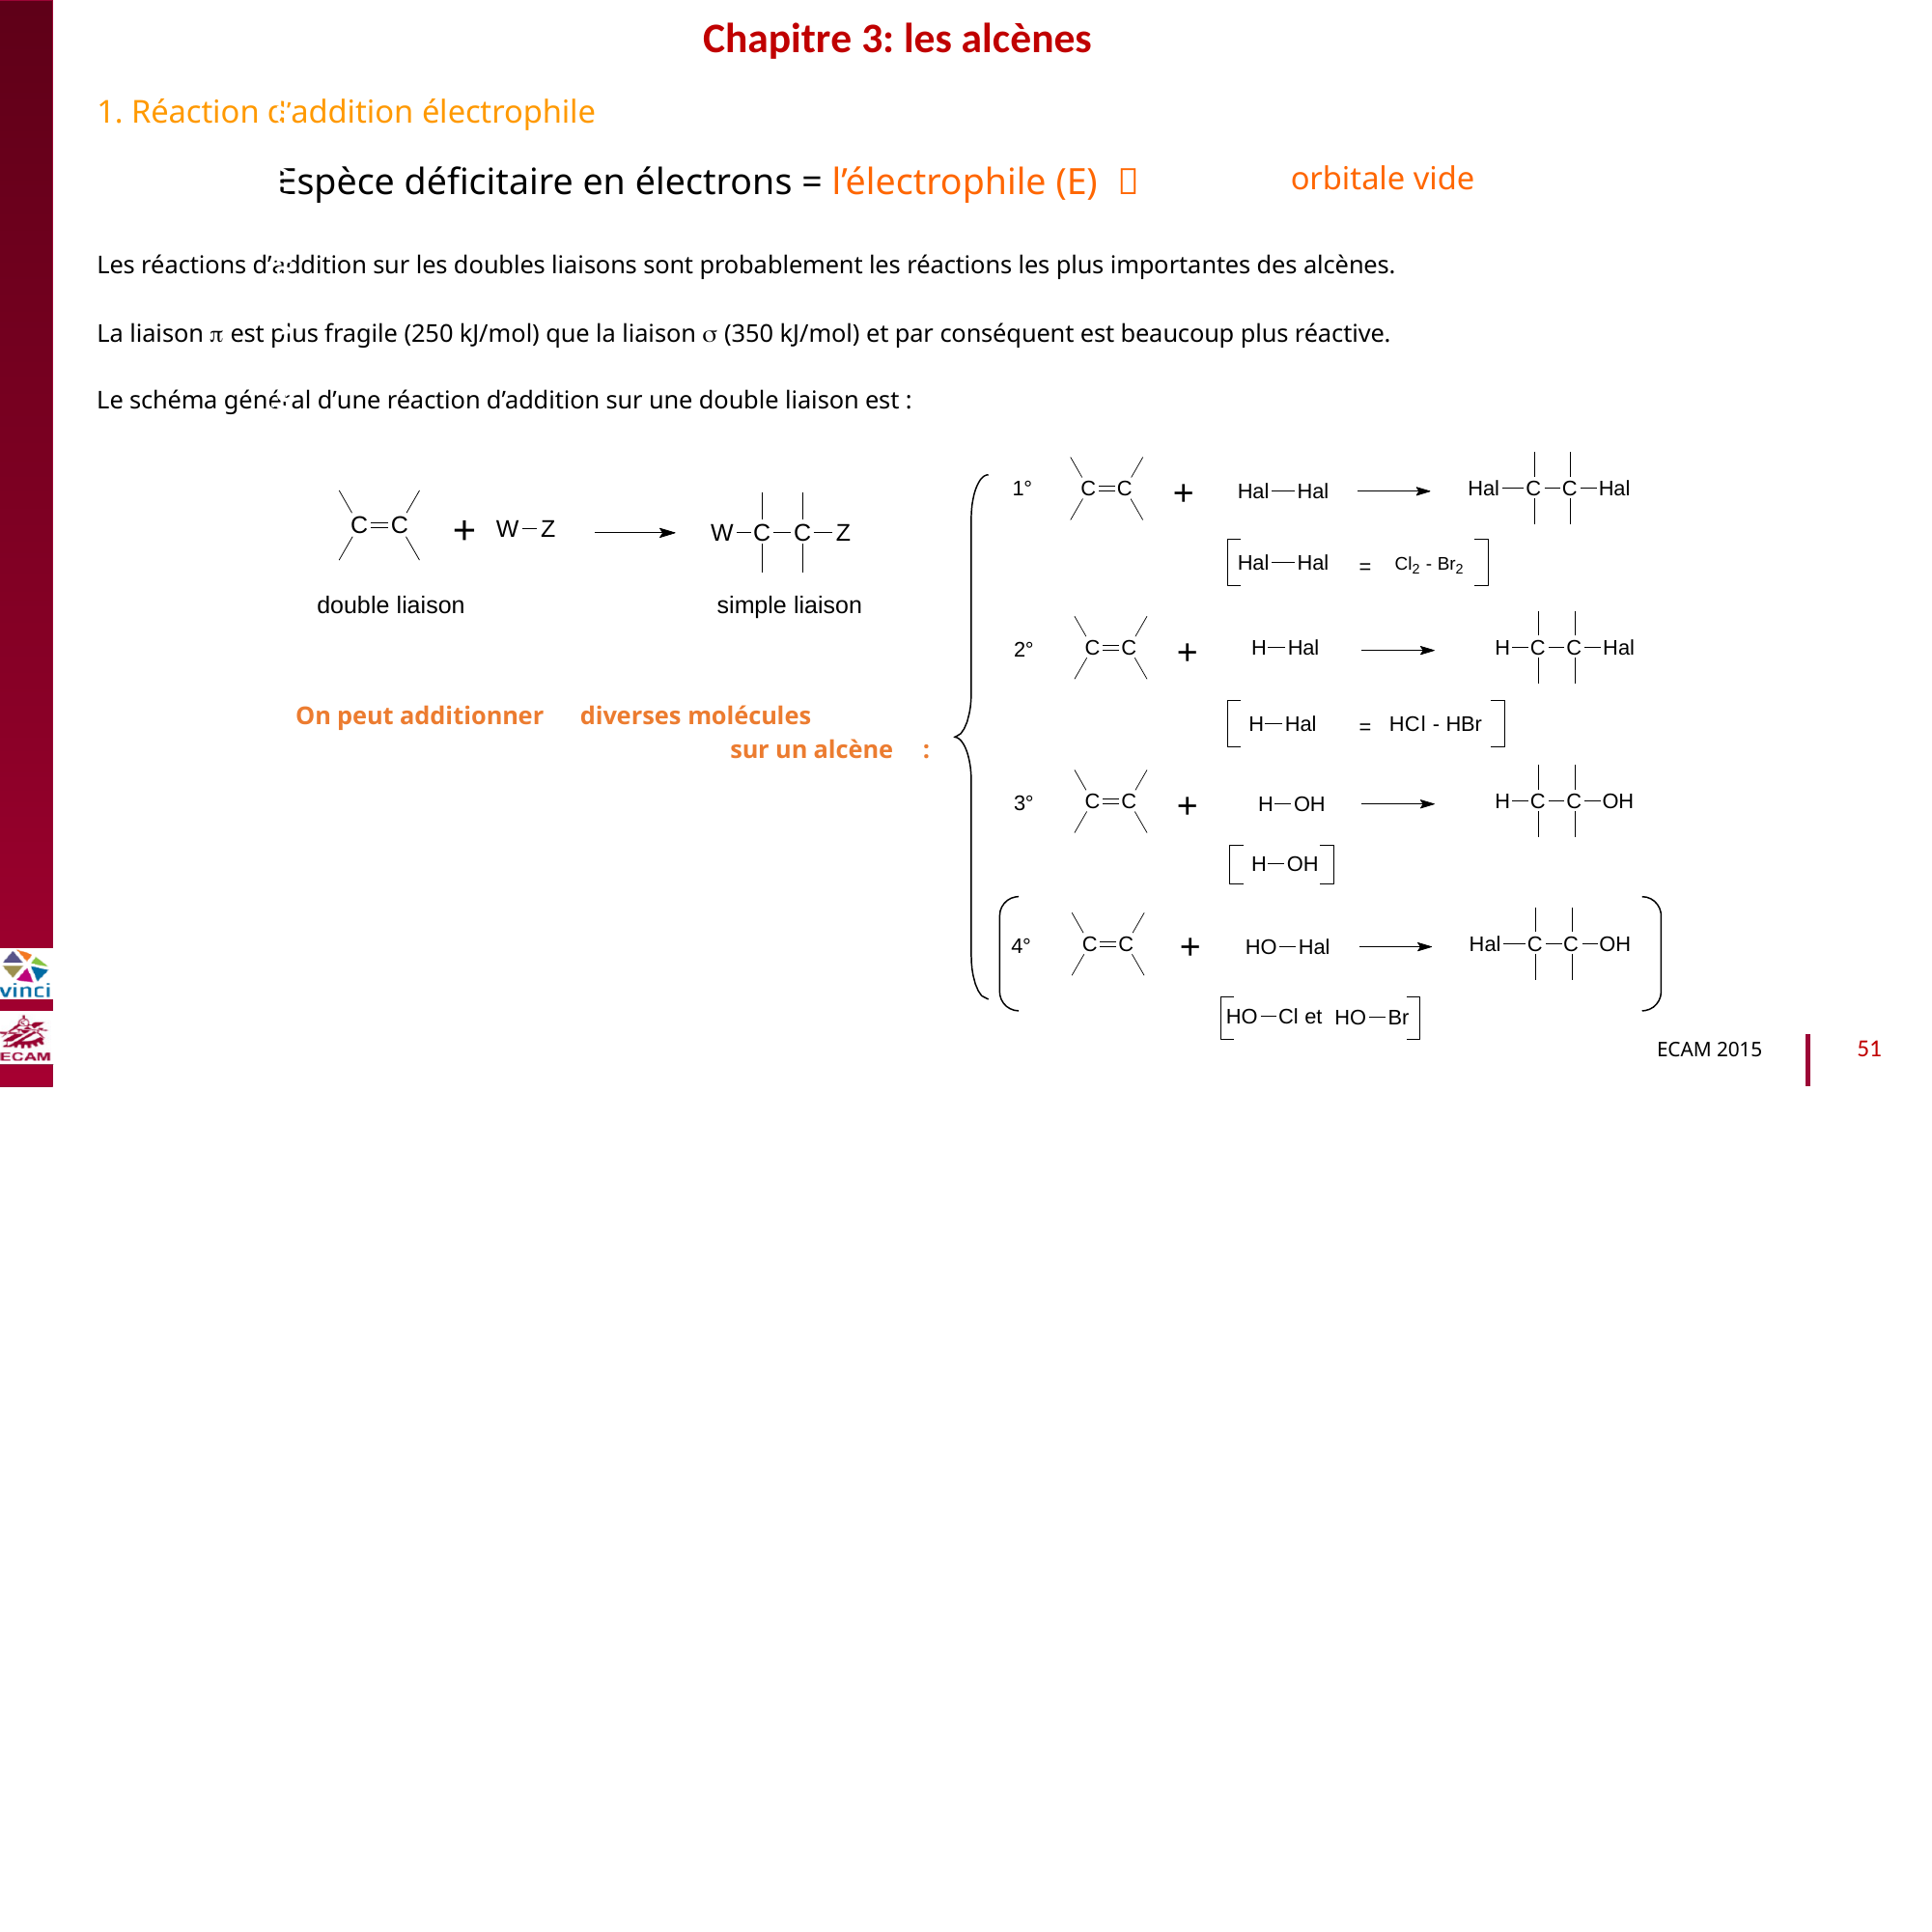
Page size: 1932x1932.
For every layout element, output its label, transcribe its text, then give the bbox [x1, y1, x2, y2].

text_box H C C OH [1493, 788, 1641, 815]
text_box [521, 506, 537, 531]
text_box [1226, 539, 1241, 586]
text_box 1. Réaction d’addition électrophile Espèce déficitaire en électrons = l’électrophile (E)  [95, 94, 266, 202]
text_box [1544, 465, 1561, 490]
text_box Hal [1241, 549, 1276, 576]
text_box [1546, 921, 1562, 946]
text_box + [450, 509, 485, 553]
text_box Hal [1295, 479, 1335, 505]
text_box [1511, 625, 1528, 650]
text_box Cl2 - Br2 [1392, 550, 1481, 580]
text_box 1. Réaction d’addition électrophile Espèce déficitaire en électrons = l’électrophile (E)  [298, 94, 1192, 202]
text_box C [1082, 789, 1106, 816]
text_box Hal [1282, 712, 1324, 738]
text_box [1584, 625, 1602, 650]
text_box C [1078, 476, 1103, 503]
text_box [1501, 465, 1525, 490]
text_box 1° [1010, 476, 1039, 503]
text_box [737, 510, 751, 535]
text_box [1582, 921, 1598, 946]
text_box Hal [1235, 479, 1276, 505]
text_box W C C [709, 518, 818, 547]
text_box [1229, 845, 1244, 884]
text_box [659, 528, 676, 538]
text_box : [920, 735, 942, 768]
text_box [1581, 465, 1598, 490]
text_box [1511, 778, 1528, 803]
text_box 4° [1009, 933, 1038, 960]
text_box [1279, 924, 1297, 949]
text_box double liaison [315, 592, 471, 621]
text_box [1272, 468, 1295, 493]
text_box [1503, 921, 1526, 946]
text_box + [1177, 927, 1209, 968]
text_box orbitale vide [1288, 161, 1512, 202]
text_box [999, 896, 1020, 1011]
text_box C [1114, 476, 1138, 503]
text_box C [1082, 635, 1106, 661]
text_box [1265, 701, 1283, 726]
text_box Hal [1295, 549, 1335, 576]
text_box [1474, 539, 1489, 586]
text_box C [1119, 635, 1142, 661]
text_box C [1079, 932, 1104, 958]
text_box HCl - HBr [1386, 712, 1490, 738]
text_box [1369, 994, 1386, 1020]
text_box H [1248, 635, 1273, 661]
text_box Les réactions d’addition sur les doubles liaisons sont probablement les réactions les plus importantes des alcènes. [95, 250, 266, 283]
text_box 2° [1011, 636, 1041, 663]
text_box [1226, 700, 1241, 747]
text_box [1319, 845, 1333, 884]
text_box Chapitre 3: les alcènes [701, 18, 1160, 71]
text_box [813, 510, 832, 535]
text_box [1584, 778, 1601, 803]
text_box Le schéma général d’une réaction d’addition sur une double liaison est : [298, 385, 1025, 418]
text_box [1268, 841, 1285, 866]
text_box [1548, 778, 1565, 803]
text_box = [1357, 553, 1378, 580]
text_box Les réactions d’addition sur les doubles liaisons sont probablement les réactions les plus importantes des alcènes. [298, 250, 1587, 283]
text_box Br [1386, 1005, 1415, 1031]
text_box HO Cl et [1234, 1003, 1330, 1030]
text_box H C C Hal [1493, 634, 1642, 661]
text_box [1641, 896, 1662, 1011]
text_box [1420, 646, 1435, 655]
text_box Hal C C Hal [1466, 475, 1638, 502]
text_box ECAM 2015 [1654, 1037, 1765, 1062]
text_box [1260, 994, 1276, 1019]
text_box HO [1243, 935, 1284, 961]
text_box H [1246, 712, 1270, 738]
text_box [1274, 781, 1292, 806]
text_box C C [349, 512, 414, 541]
text_box HO [1332, 1005, 1373, 1031]
text_box H [1255, 792, 1279, 818]
text_box [1548, 625, 1565, 650]
text_box B2040-Chimie du vivant et environnement [266, 12, 298, 577]
text_box [1219, 996, 1234, 1040]
text_box [1490, 700, 1505, 747]
text_box [1417, 942, 1432, 951]
text_box [0, 0, 53, 1086]
text_box H [1248, 852, 1273, 878]
text_box [772, 510, 792, 535]
text_box W Z [493, 515, 562, 544]
text_box Hal [1285, 635, 1326, 661]
text_box [1420, 799, 1435, 808]
text_box + [1174, 786, 1206, 827]
text_box C [1119, 789, 1142, 816]
text_box Le schéma général d’une réaction d’addition sur une double liaison est : [95, 385, 266, 418]
text_box OH [1284, 852, 1326, 878]
text_box Hal [1296, 935, 1337, 961]
text_box La liaison  est plus fragile (250 kJ/mol) que la liaison  (350 kJ/mol) et par conséquent est beaucoup plus réactive. [298, 317, 1619, 351]
text_box La liaison  est plus fragile (250 kJ/mol) que la liaison  (350 kJ/mol) et par conséquent est beaucoup plus réactive. [95, 317, 266, 351]
text_box OH [1291, 792, 1332, 818]
text_box Z [833, 518, 857, 547]
text_box [1272, 540, 1295, 565]
text_box + [1174, 632, 1206, 673]
text_box On peut additionner [294, 701, 574, 734]
text_box [1406, 996, 1420, 1040]
text_box [954, 474, 989, 1000]
text_box diverses molécules sur un alcène [577, 701, 917, 768]
text_box [1416, 487, 1431, 496]
text_box 51 [1855, 1034, 1892, 1067]
text_box simple liaison [714, 592, 868, 621]
text_box Hal C C OH [1467, 931, 1638, 958]
text_box = [1357, 714, 1378, 741]
text_box C [1116, 932, 1140, 958]
text_box 3° [1011, 790, 1041, 817]
text_box [1268, 625, 1285, 650]
text_box + [1170, 473, 1202, 515]
